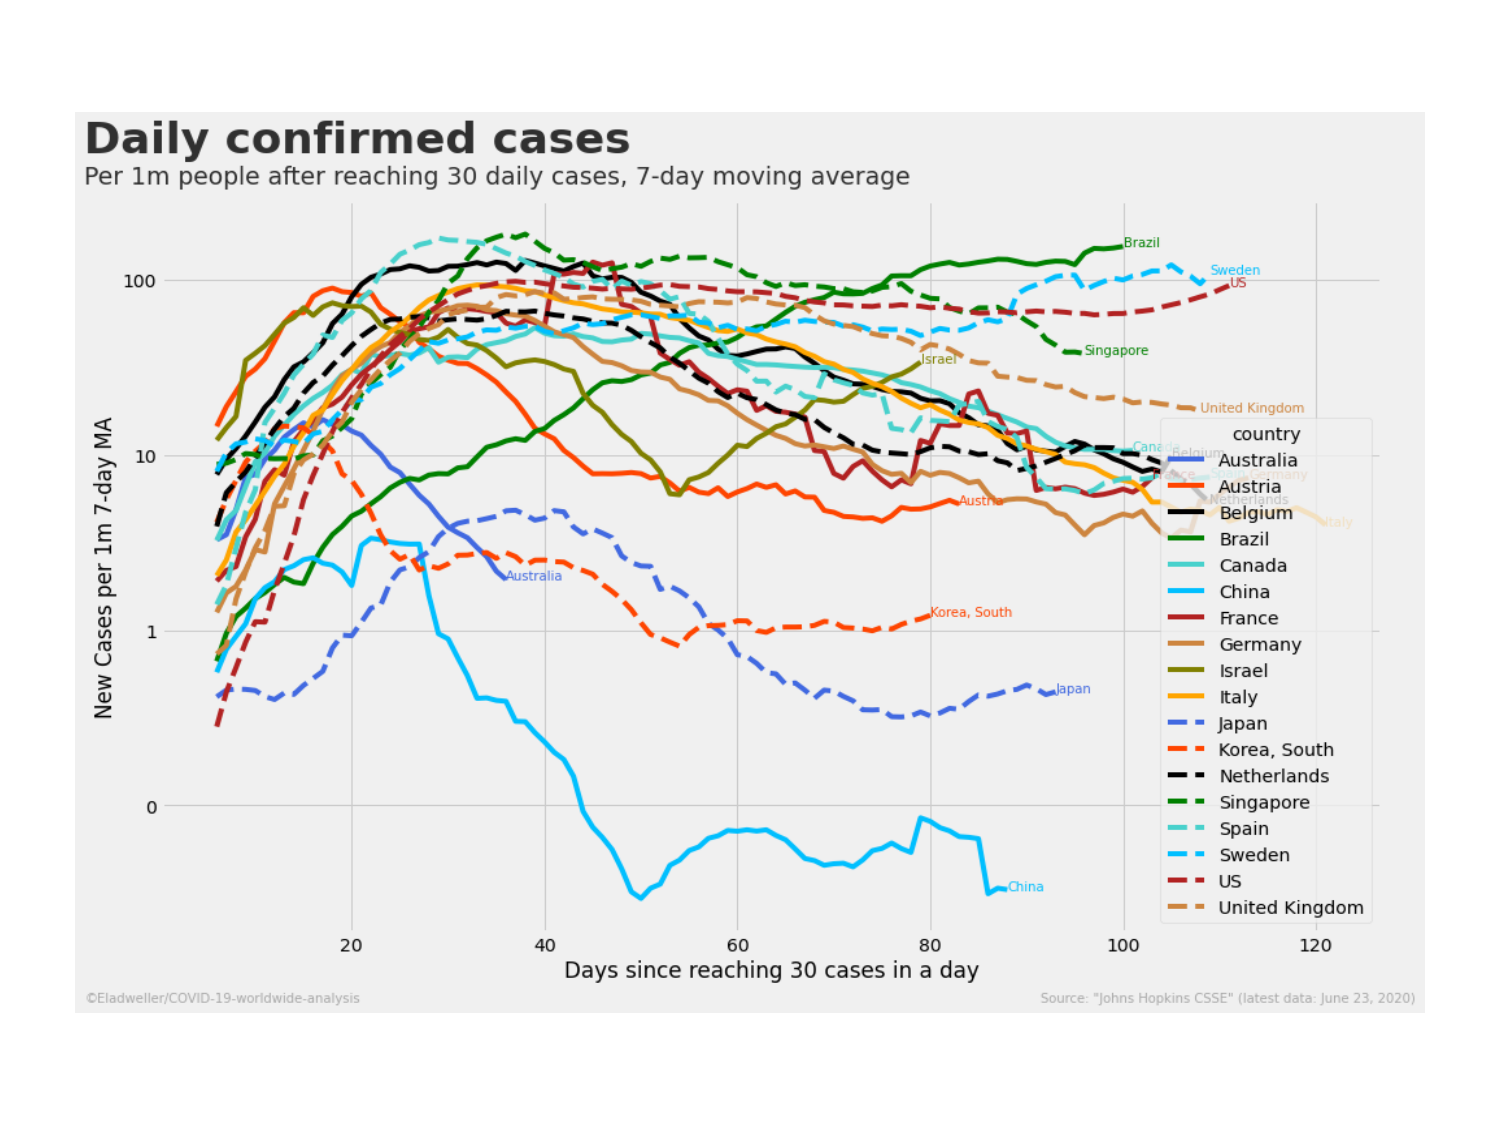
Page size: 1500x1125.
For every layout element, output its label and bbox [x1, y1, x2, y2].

picture [74, 112, 1426, 1013]
